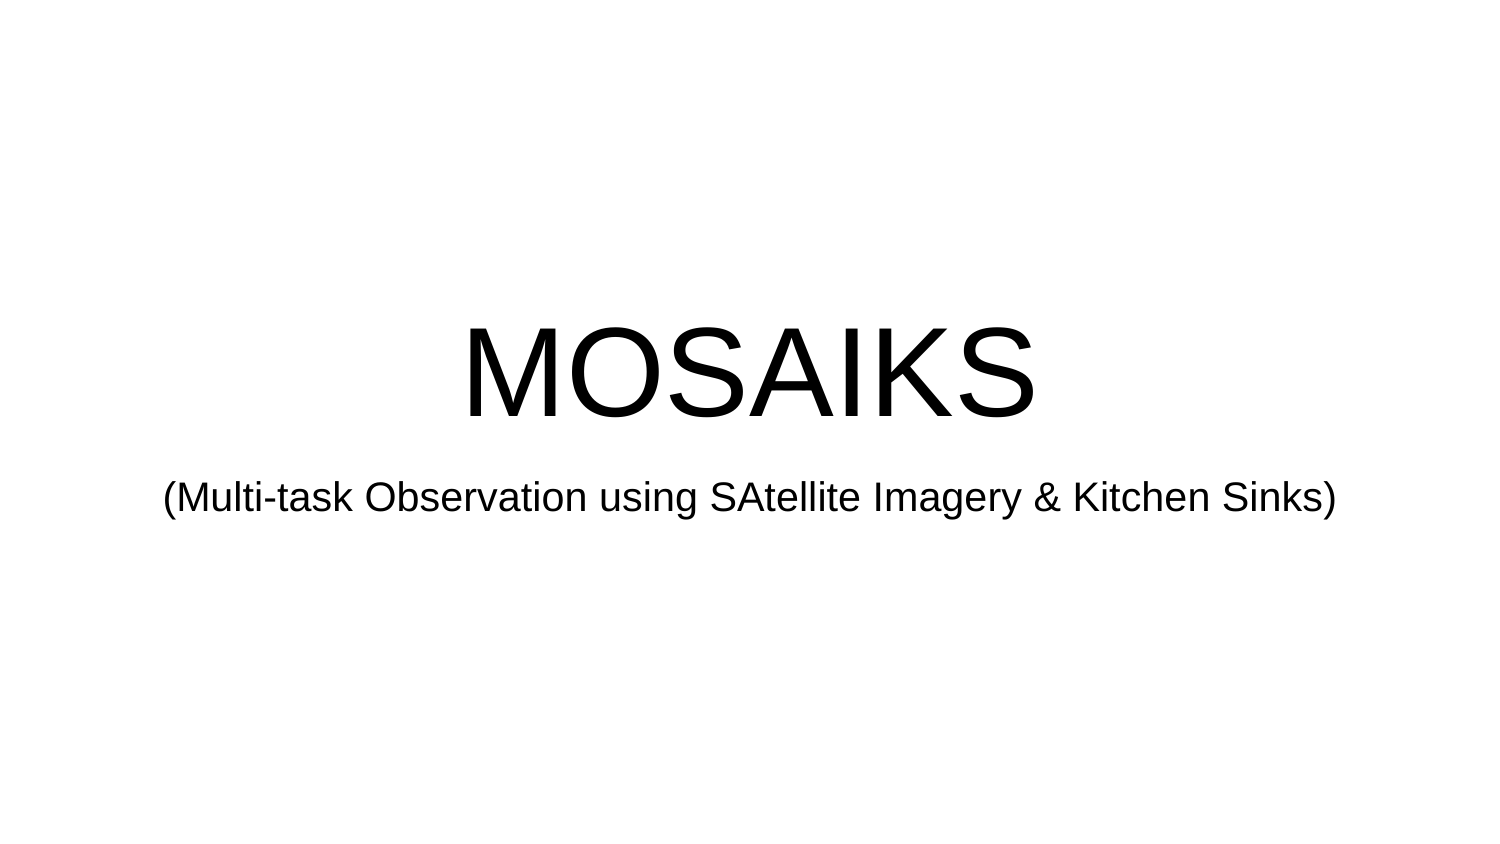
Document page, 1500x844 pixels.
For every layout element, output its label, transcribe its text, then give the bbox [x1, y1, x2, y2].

title MOSAIKS [51, 122, 1449, 458]
subtitle (Multi-task Observation using SAtellite Imagery & Kitchen Sinks) [28, 458, 1472, 589]
